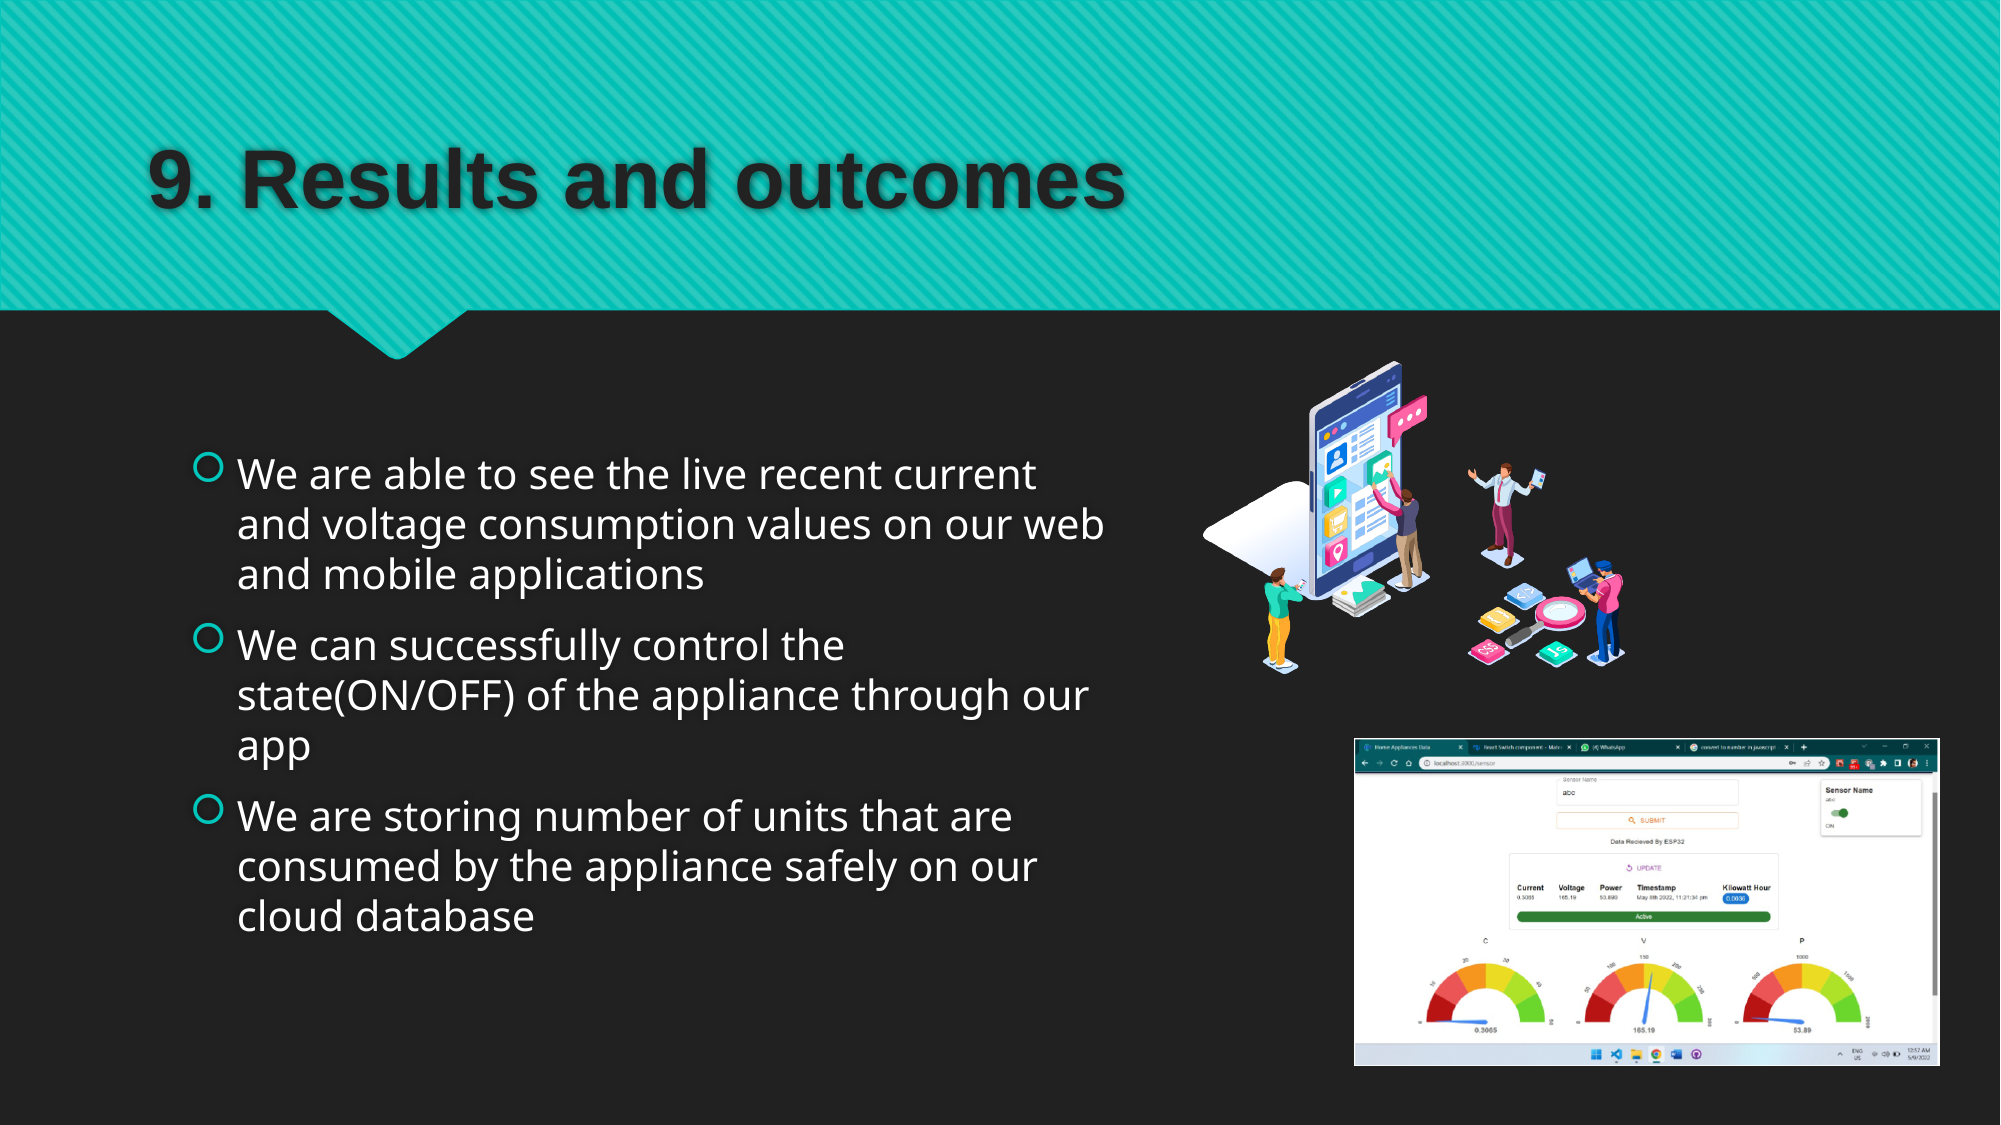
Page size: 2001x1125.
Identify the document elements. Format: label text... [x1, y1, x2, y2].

list We are able to see the live recent current and voltage consumption values on our web and mobile applications We can successfully control the state(ON/OFF) of the appliance through our app We are storing number of units that are consumed by the appliance safely on our cloud database [99, 439, 1130, 1037]
title 9. Results and outcomes [132, 73, 1868, 233]
picture [1201, 359, 1625, 674]
picture [1353, 737, 1940, 1066]
